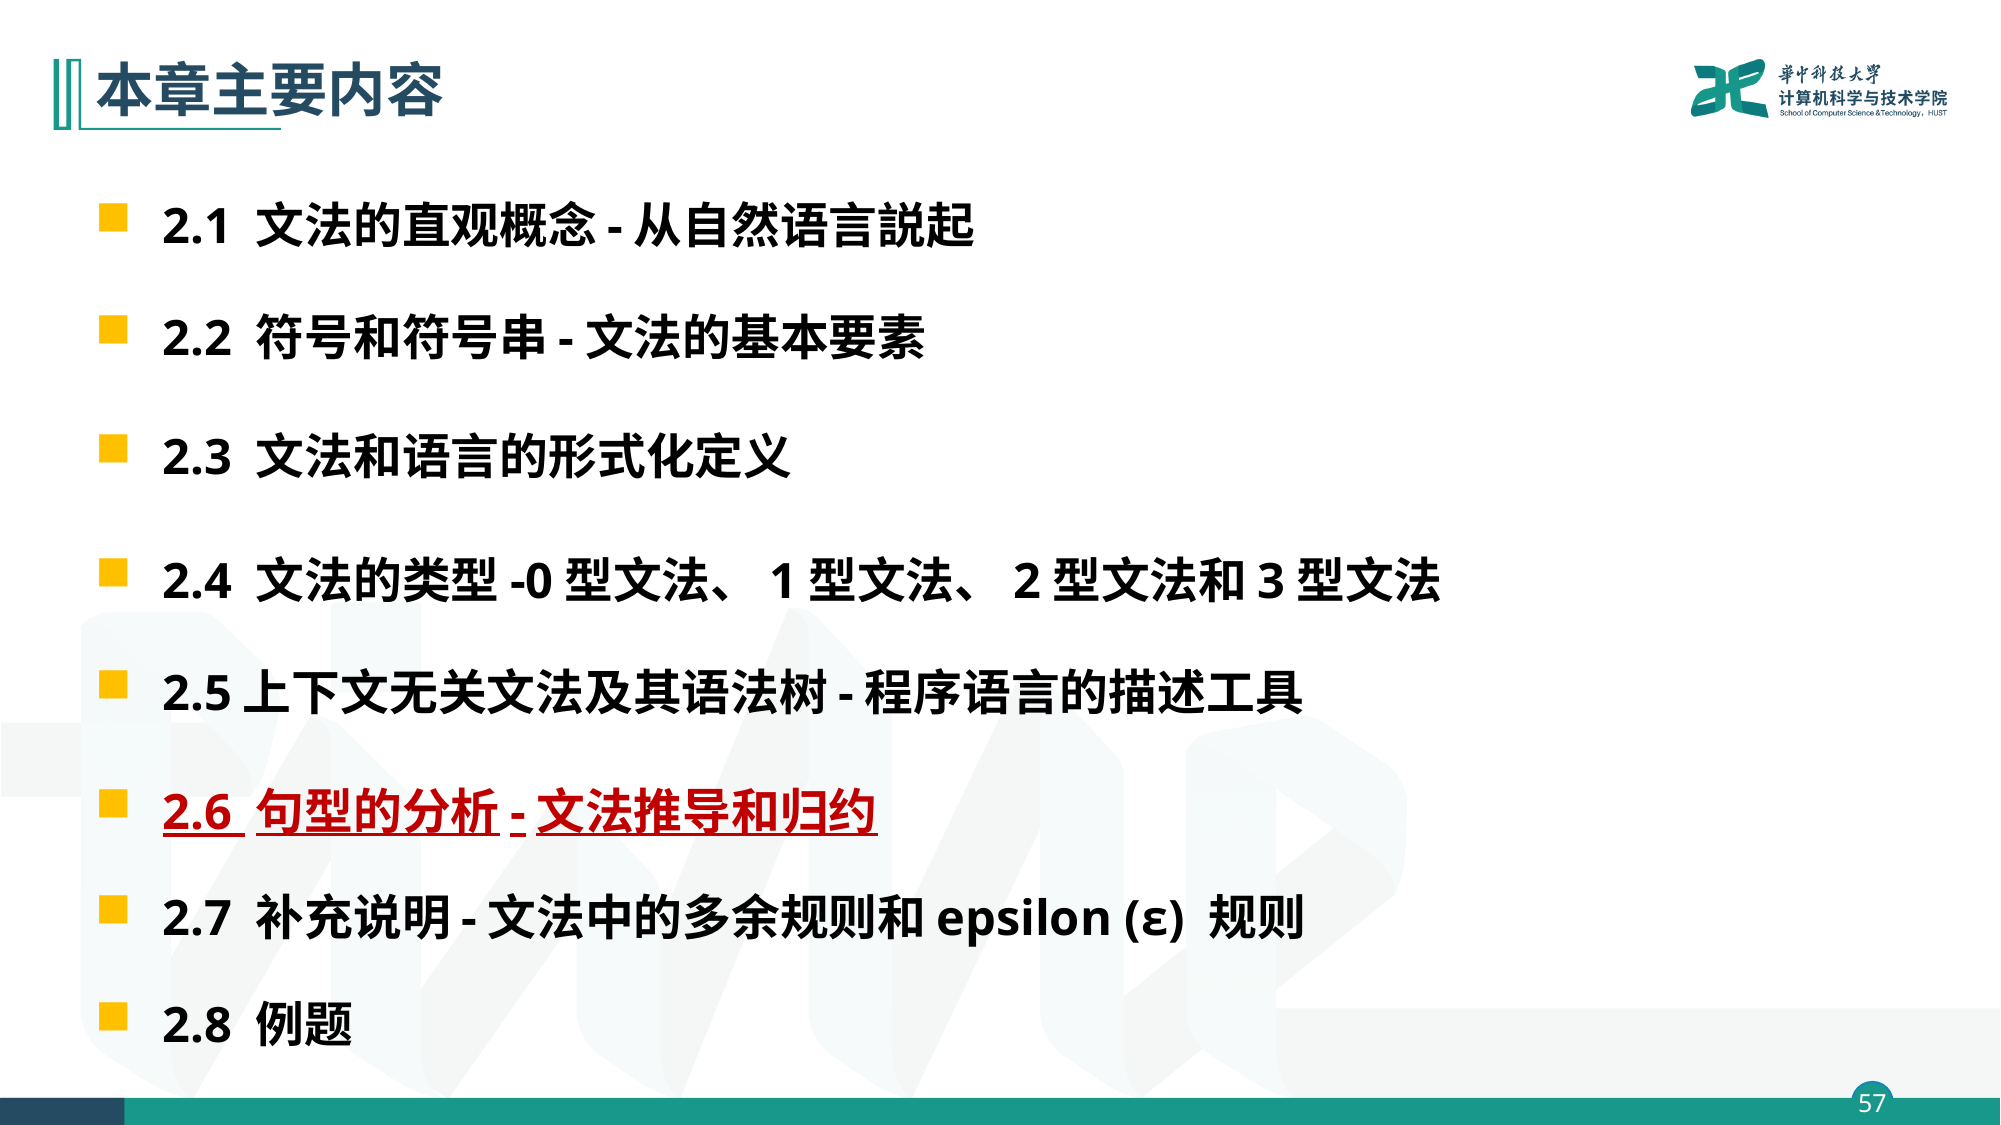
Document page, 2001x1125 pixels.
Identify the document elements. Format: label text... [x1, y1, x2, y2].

title 本章主要内容 [80, 42, 1805, 144]
list 2.1 文法的直观概念-从自然语言説起 2.2 符号和符号串-文法的基本要素 2.3 文法和语言的形式化定义 2.4 文法的类型-0型文法、1型文法、2型文法和3型文法 2.5上下文无关文法及其语法树-程序语言的描述工具 2.6 句型的分析-文法推导和归约 2.7 补充说明-文法中的多余规则和epsilon (ε) 规则 2.8 例题 [80, 157, 1890, 1066]
picture [1805, 59, 1947, 118]
